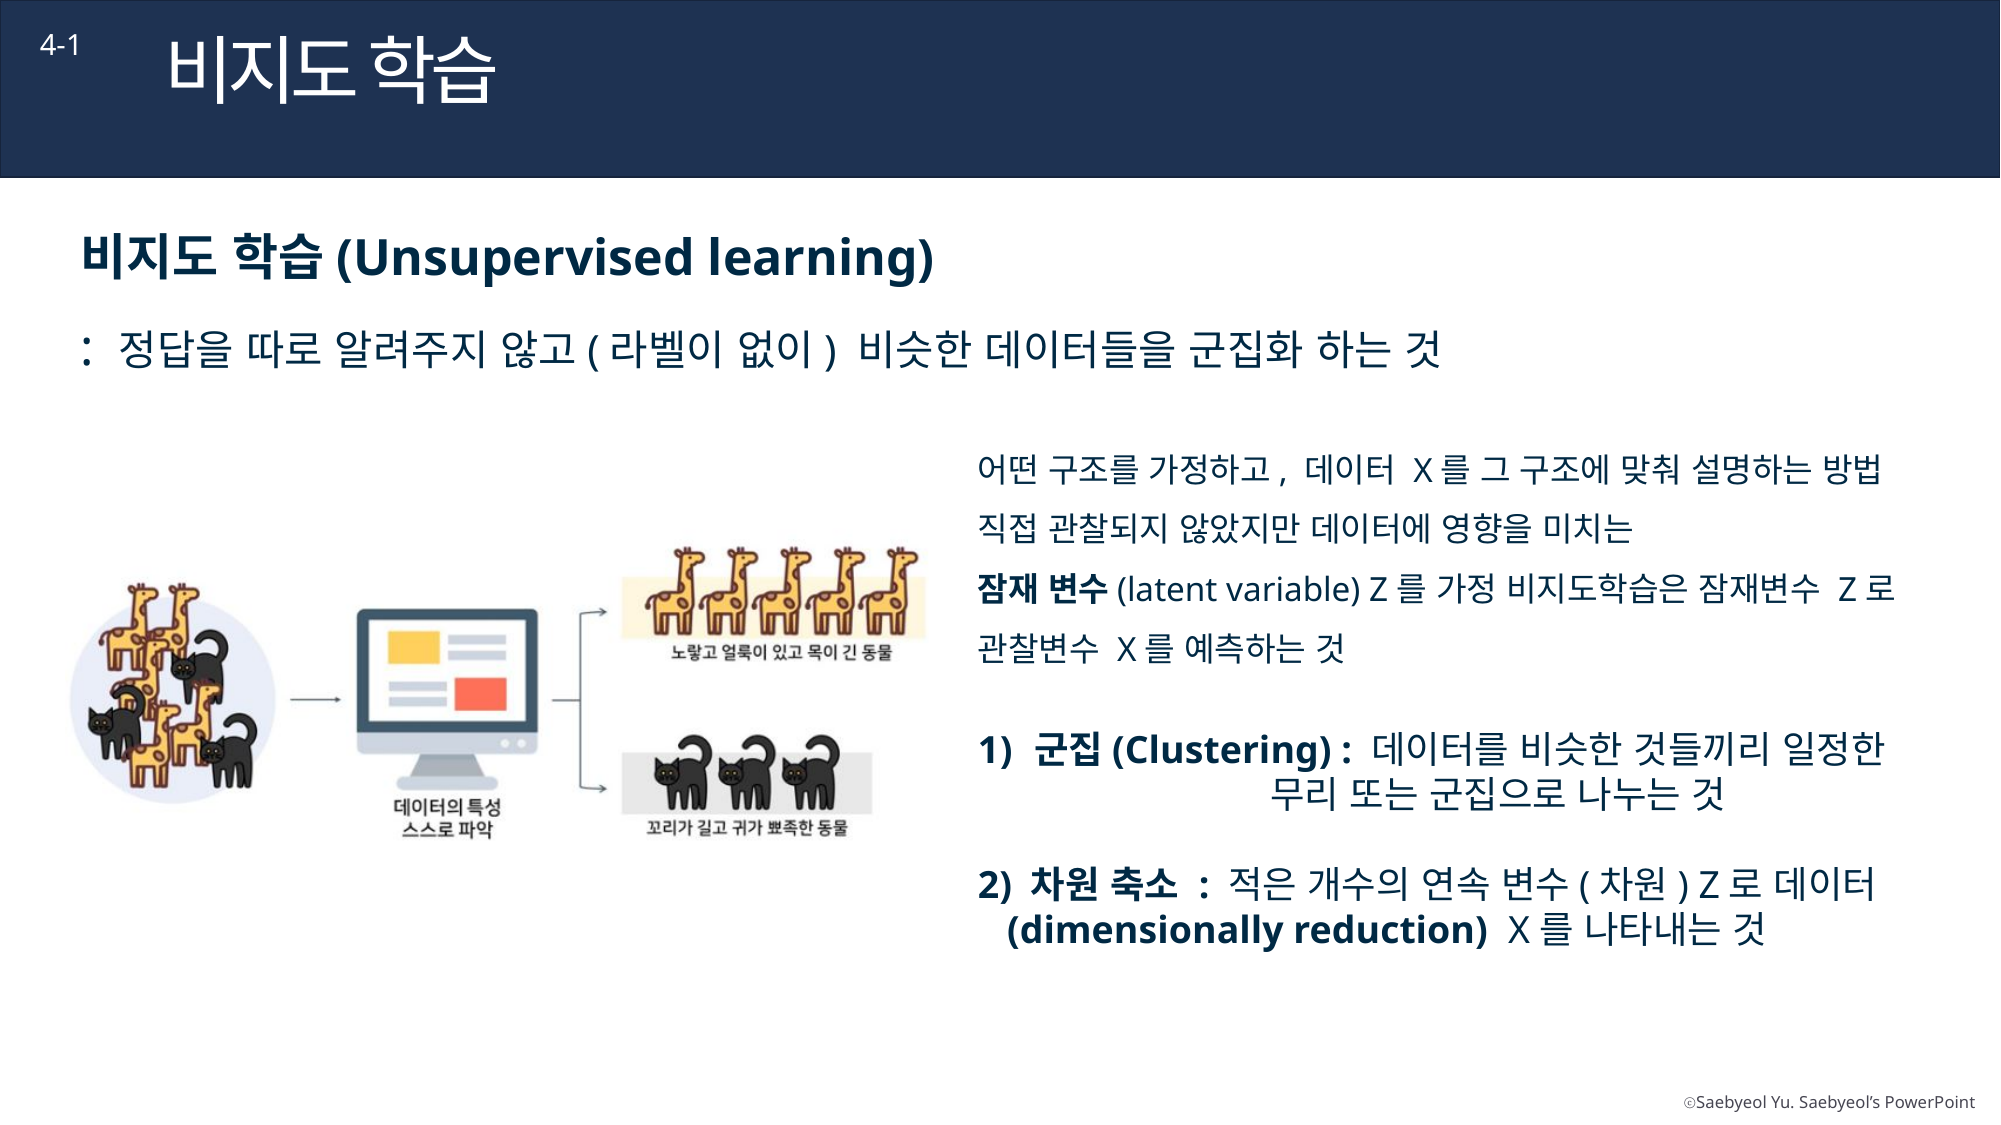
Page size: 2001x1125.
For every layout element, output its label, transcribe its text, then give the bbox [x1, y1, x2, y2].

text_box 4-1 [24, 19, 98, 104]
text_box 비지도 학습(Unsupervised learning) : 정답을 따로 알려주지 않고(라벨이 없이) 비슷한 데이터들을 군집화 하는 것 [65, 188, 1950, 383]
picture [65, 511, 929, 864]
text_box [0, 0, 2000, 178]
text_box 어떤 구조를 가정하고, 데이터 X를 그 구조에 맞춰 설명하는 방법 직접 관찰되지 않았지만 데이터에 영향을 미치는 잠재 변수(latent variable) Z를 가정 비지도학습은 잠재변수 Z로 관찰변수 X를 예측하는 것 [963, 421, 1964, 676]
text_box 비지도 학습 [149, 16, 515, 122]
text_box 군집(Clustering) : 데이터를 비슷한 것들끼리 일정한 무리 또는 군집으로 나누는 것 2) 차원 축소 : 적은 개수의 연속 변수(차원) Z로 데이터 (dimensionally reduction) X를 나타내는 것 [963, 719, 1964, 1004]
